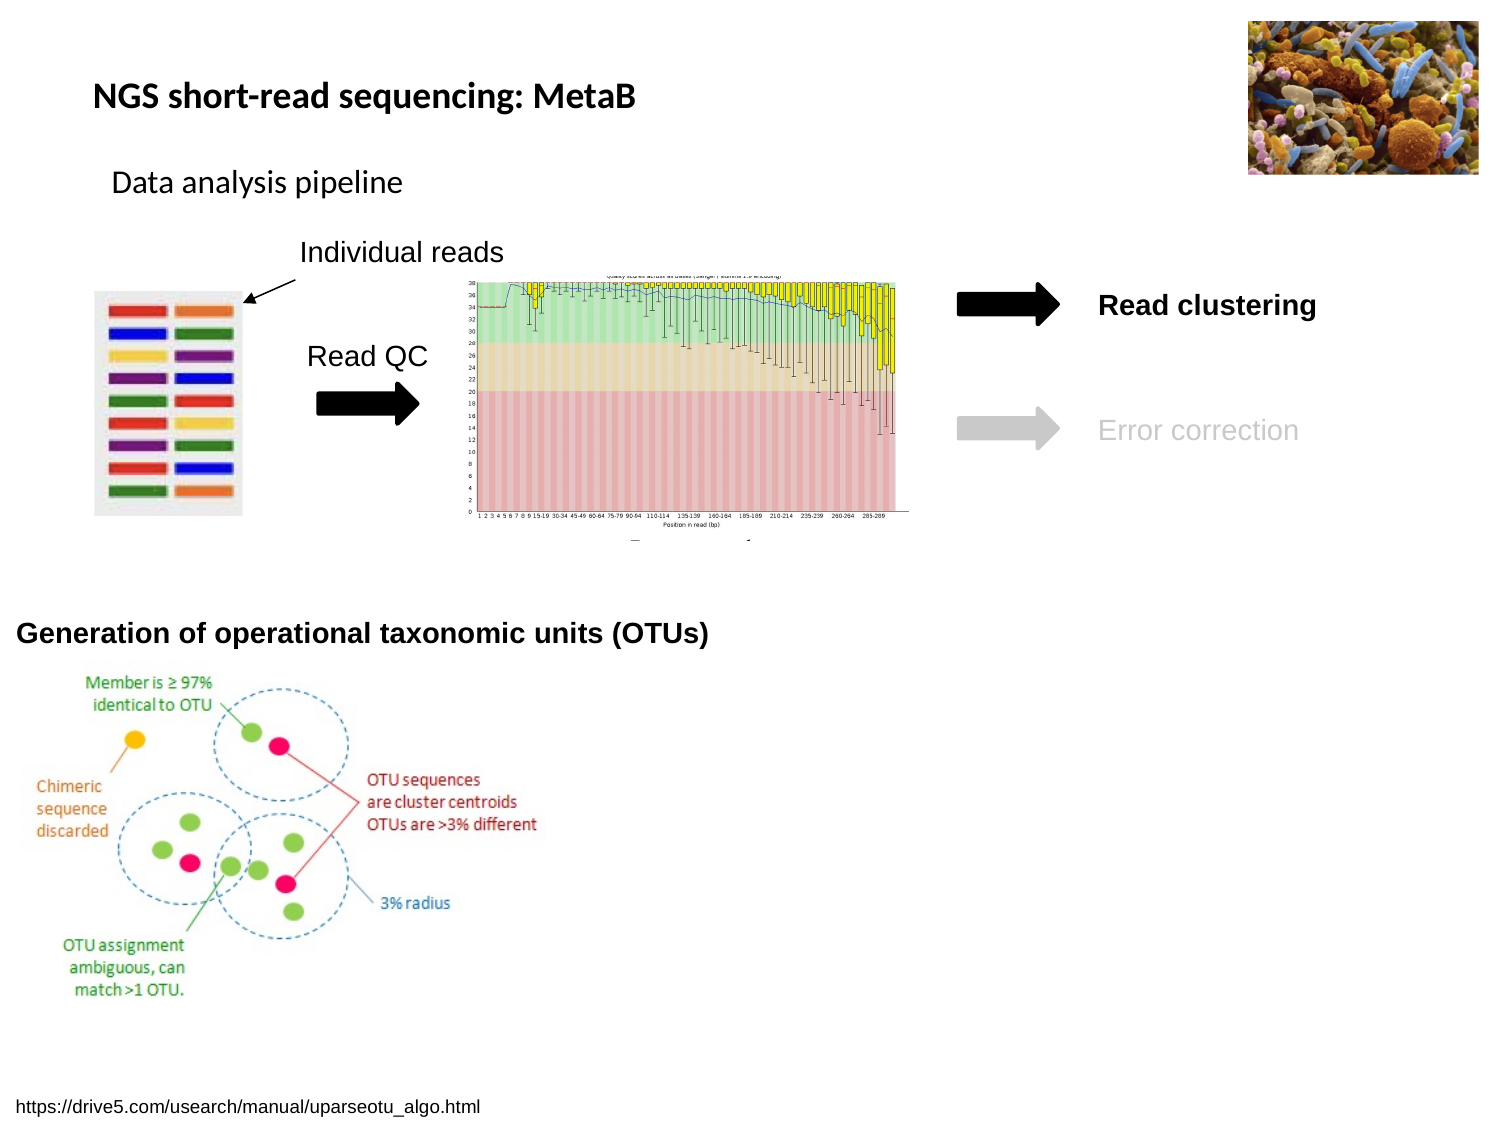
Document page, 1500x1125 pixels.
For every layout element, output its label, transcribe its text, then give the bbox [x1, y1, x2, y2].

text_box Individual reads [284, 225, 520, 276]
text_box Read clustering [1083, 279, 1333, 329]
text_box Generation of operational taxonomic units (OTUs) [1, 606, 725, 657]
text_box Read QC [292, 329, 444, 380]
text_box https://drive5.com/usearch/manual/uparseotu_algo.html [0, 1087, 496, 1125]
picture [1248, 21, 1479, 175]
text_box [956, 282, 1061, 327]
text_box NGS short-read sequencing: MetaB Data analysis pipeline [77, 63, 1325, 208]
picture [93, 291, 243, 516]
text_box [930, 378, 1378, 486]
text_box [242, 279, 296, 304]
text_box [316, 381, 420, 426]
picture [454, 275, 922, 541]
picture [0, 640, 556, 1022]
